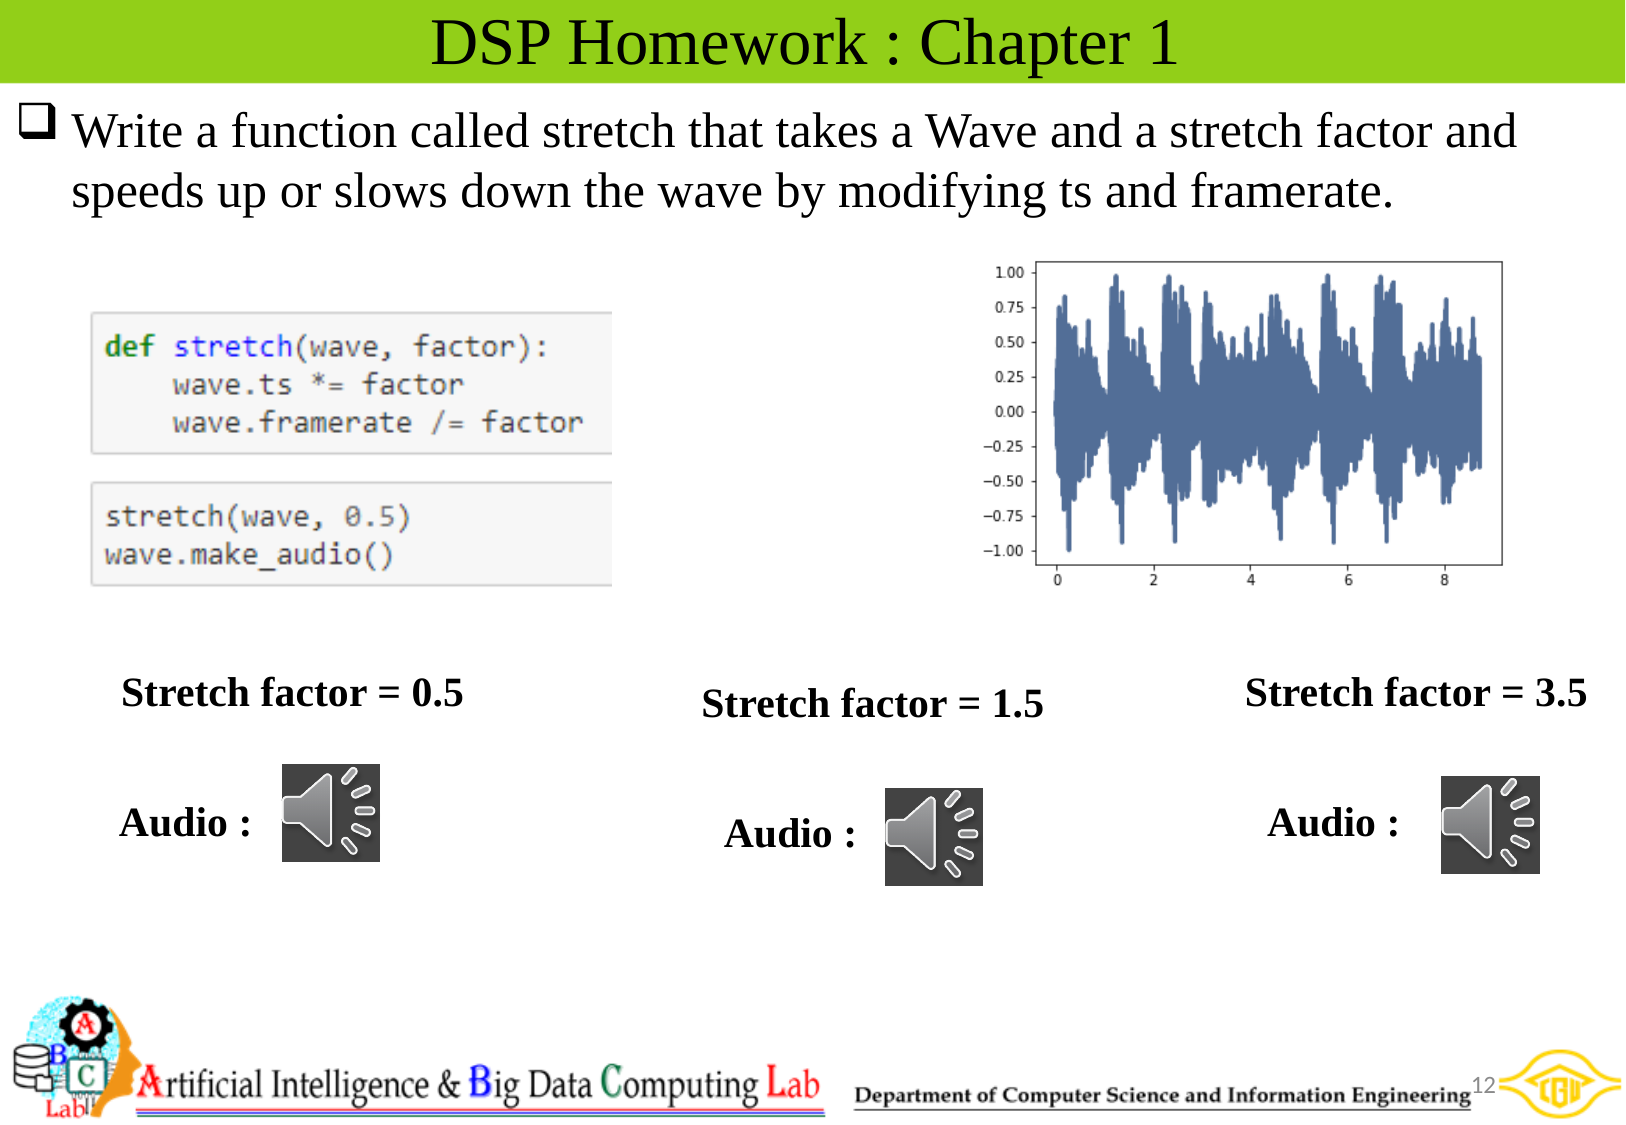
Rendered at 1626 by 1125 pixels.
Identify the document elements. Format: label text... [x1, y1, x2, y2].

picture [280, 763, 382, 864]
slide_number 12 [1436, 1053, 1512, 1114]
text_box Stretch factor = 1.5 [686, 668, 1060, 734]
text_box Audio : [1252, 786, 1416, 852]
picture [884, 786, 985, 888]
text_box Audio : [104, 786, 268, 852]
picture [1440, 774, 1541, 876]
picture [79, 290, 612, 596]
list Write a function called stretch that takes a Wave and a stretch factor and speeds up or slows down the wave by modifying ts and framerate. [0, 90, 1604, 988]
title DSP Homework : Chapter 1 [75, 0, 1538, 75]
text_box Stretch factor = 0.5 [106, 656, 480, 722]
picture [977, 253, 1510, 591]
text_box Stretch factor = 3.5 [1229, 656, 1603, 722]
picture [0, 0, 1626, 1125]
text_box Audio : [709, 798, 873, 864]
